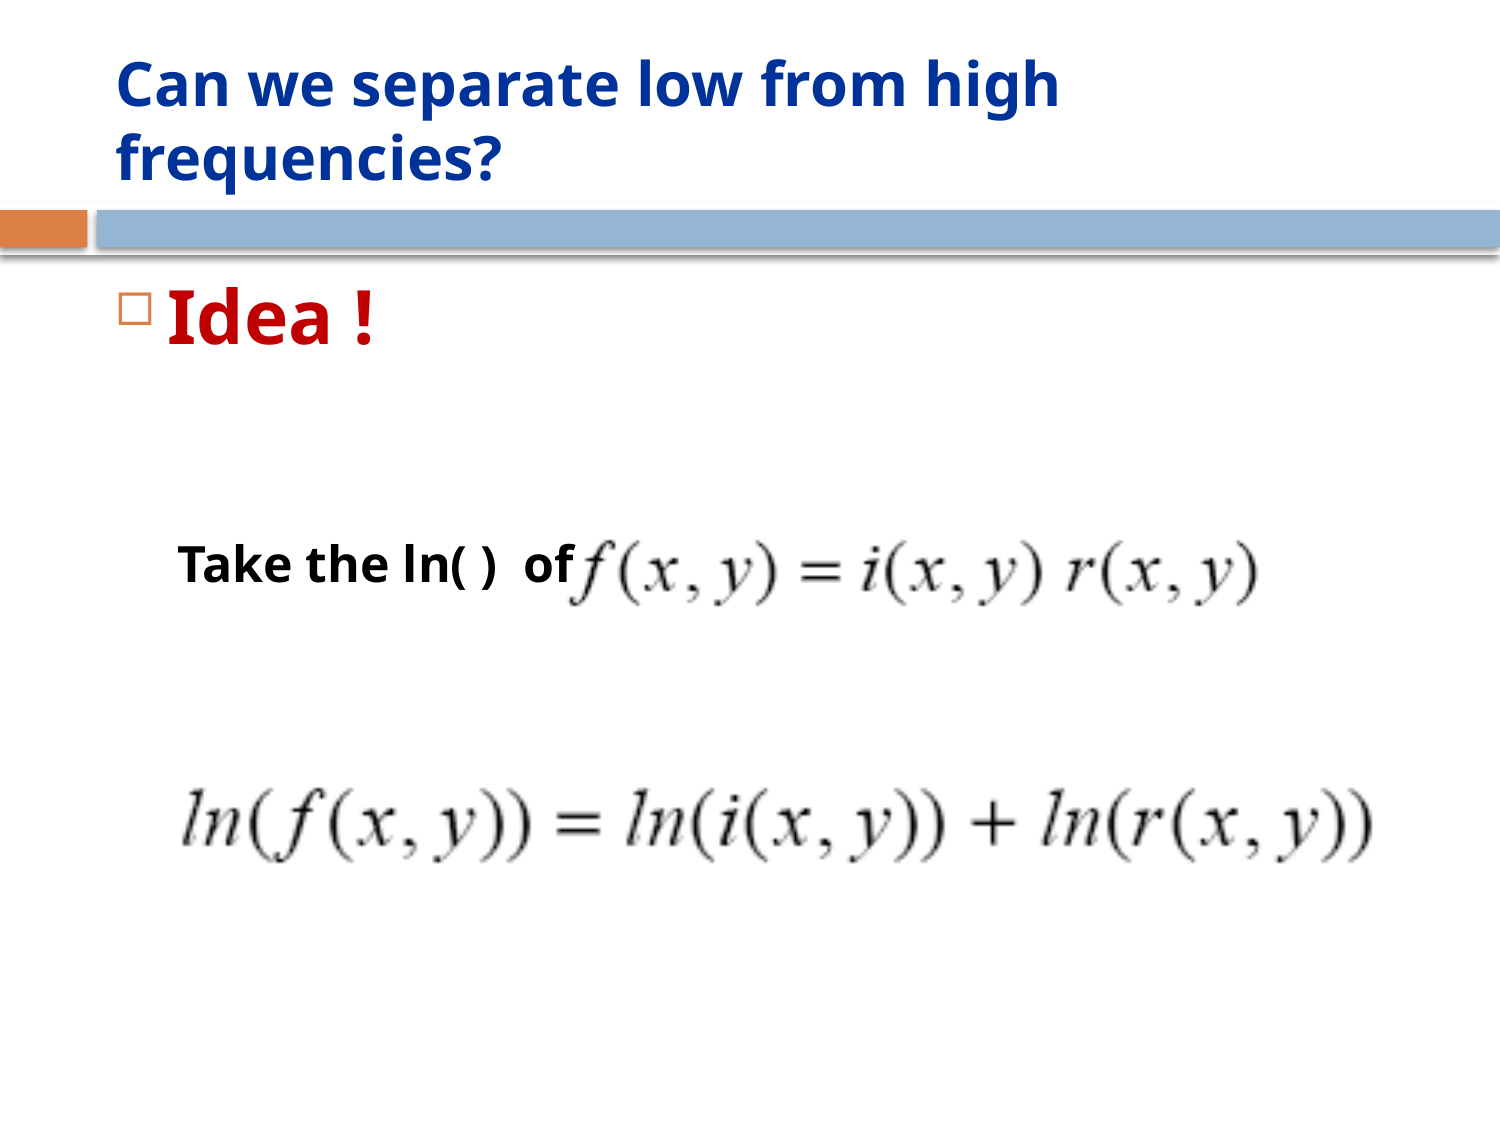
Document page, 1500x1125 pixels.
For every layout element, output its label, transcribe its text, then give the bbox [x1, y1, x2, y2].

title Can we separate low from high frequencies? [100, 37, 1438, 200]
picture [163, 749, 1413, 901]
text_box Take the ln( ) of [162, 524, 556, 600]
picture [562, 490, 1319, 663]
list Idea ! [100, 262, 1438, 438]
